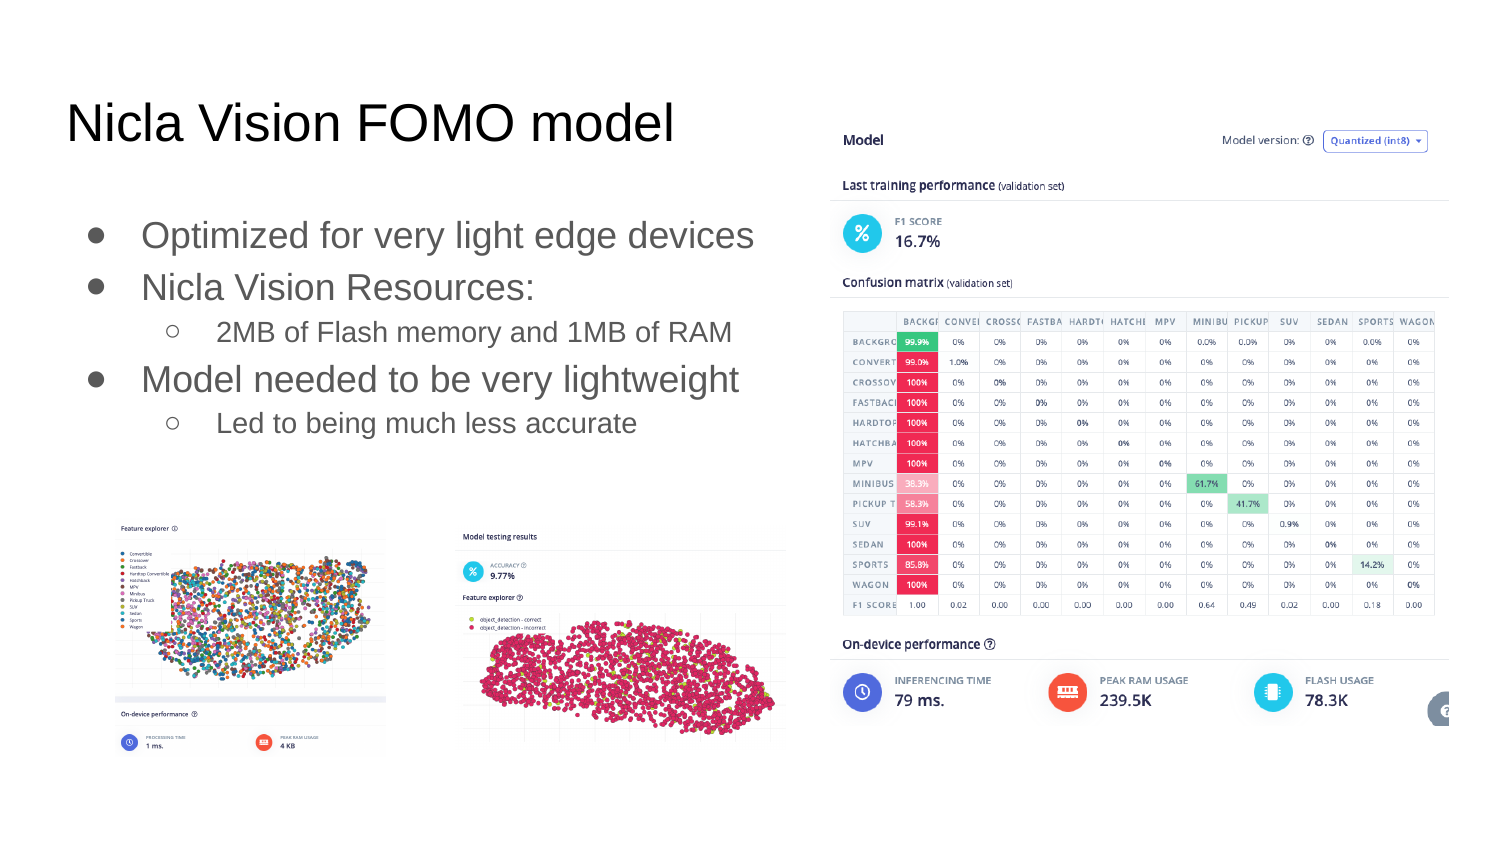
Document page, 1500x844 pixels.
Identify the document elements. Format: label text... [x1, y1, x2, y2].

picture [829, 118, 1450, 726]
picture [114, 517, 386, 757]
title Nicla Vision FOMO model [51, 72, 1449, 167]
picture [455, 524, 786, 750]
list Optimized for very light edge devices Nicla Vision Resources: 2MB of Flash memory and 1MB of RAM Model needed to be very lightweight Led to being much less accurate [51, 189, 1449, 750]
